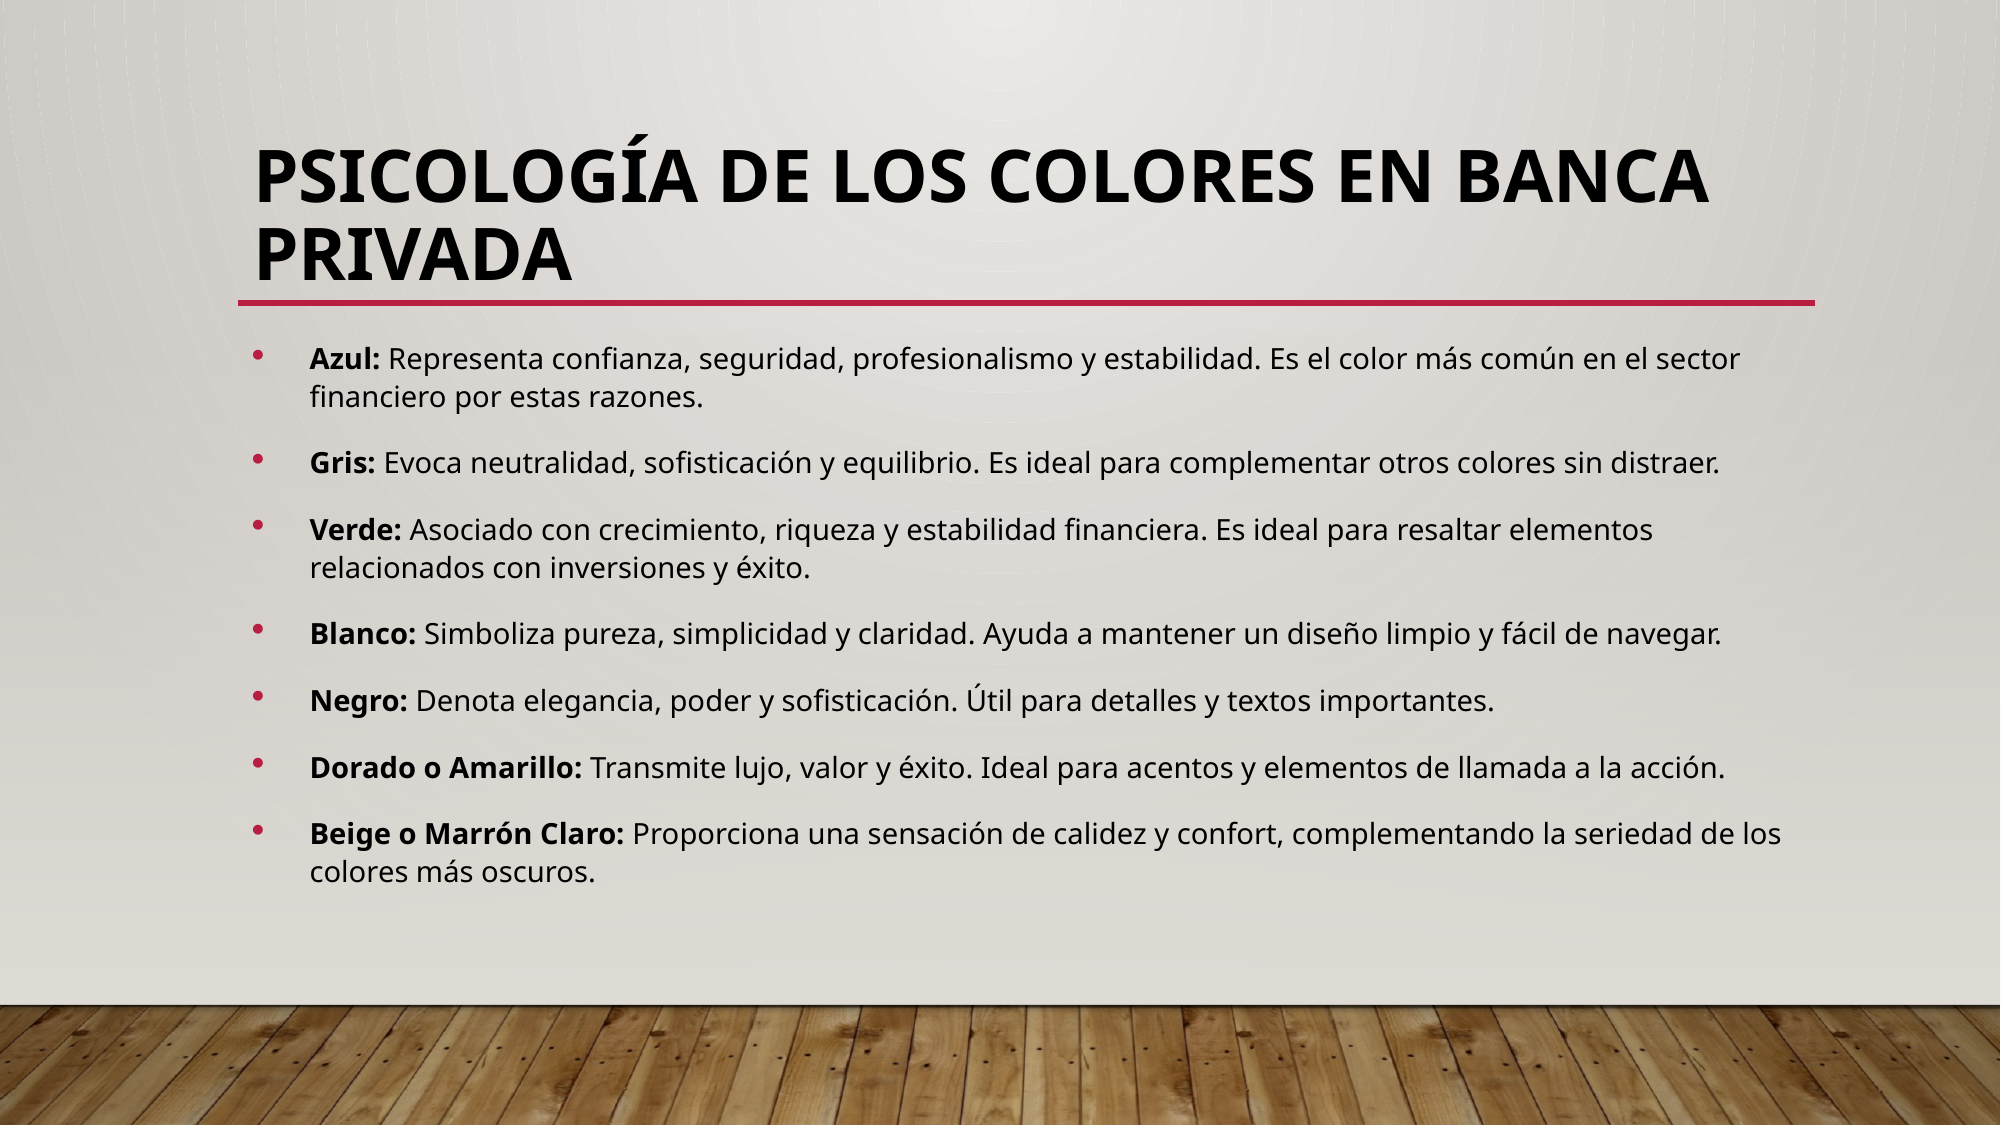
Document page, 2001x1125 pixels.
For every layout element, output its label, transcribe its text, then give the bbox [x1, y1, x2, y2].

title Psicología de los Colores en Banca Privada [238, 131, 1814, 305]
picture [0, 1005, 2000, 1125]
list Azul: Representa confianza, seguridad, profesionalismo y estabilidad. Es el color más común en el sector financiero por estas razones. Gris: Evoca neutralidad, sofisticación y equilibrio. Es ideal para complementar otros colores sin distraer. Verde: Asociado con crecimiento, riqueza y estabilidad financiera. Es ideal para resaltar elementos relacionados con inversiones y éxito. Blanco: Simboliza pureza, simplicidad y claridad. Ayuda a mantener un diseño limpio y fácil de navegar. Negro: Denota elegancia, poder y sofisticación. Útil para detalles y textos importantes. Dorado o Amarillo: Transmite lujo, valor y éxito. Ideal para acentos y elementos de llamada a la acción. Beige o Marrón Claro: Proporciona una sensación de calidez y confort, complementando la seriedad de los colores más oscuros. [238, 330, 1814, 897]
